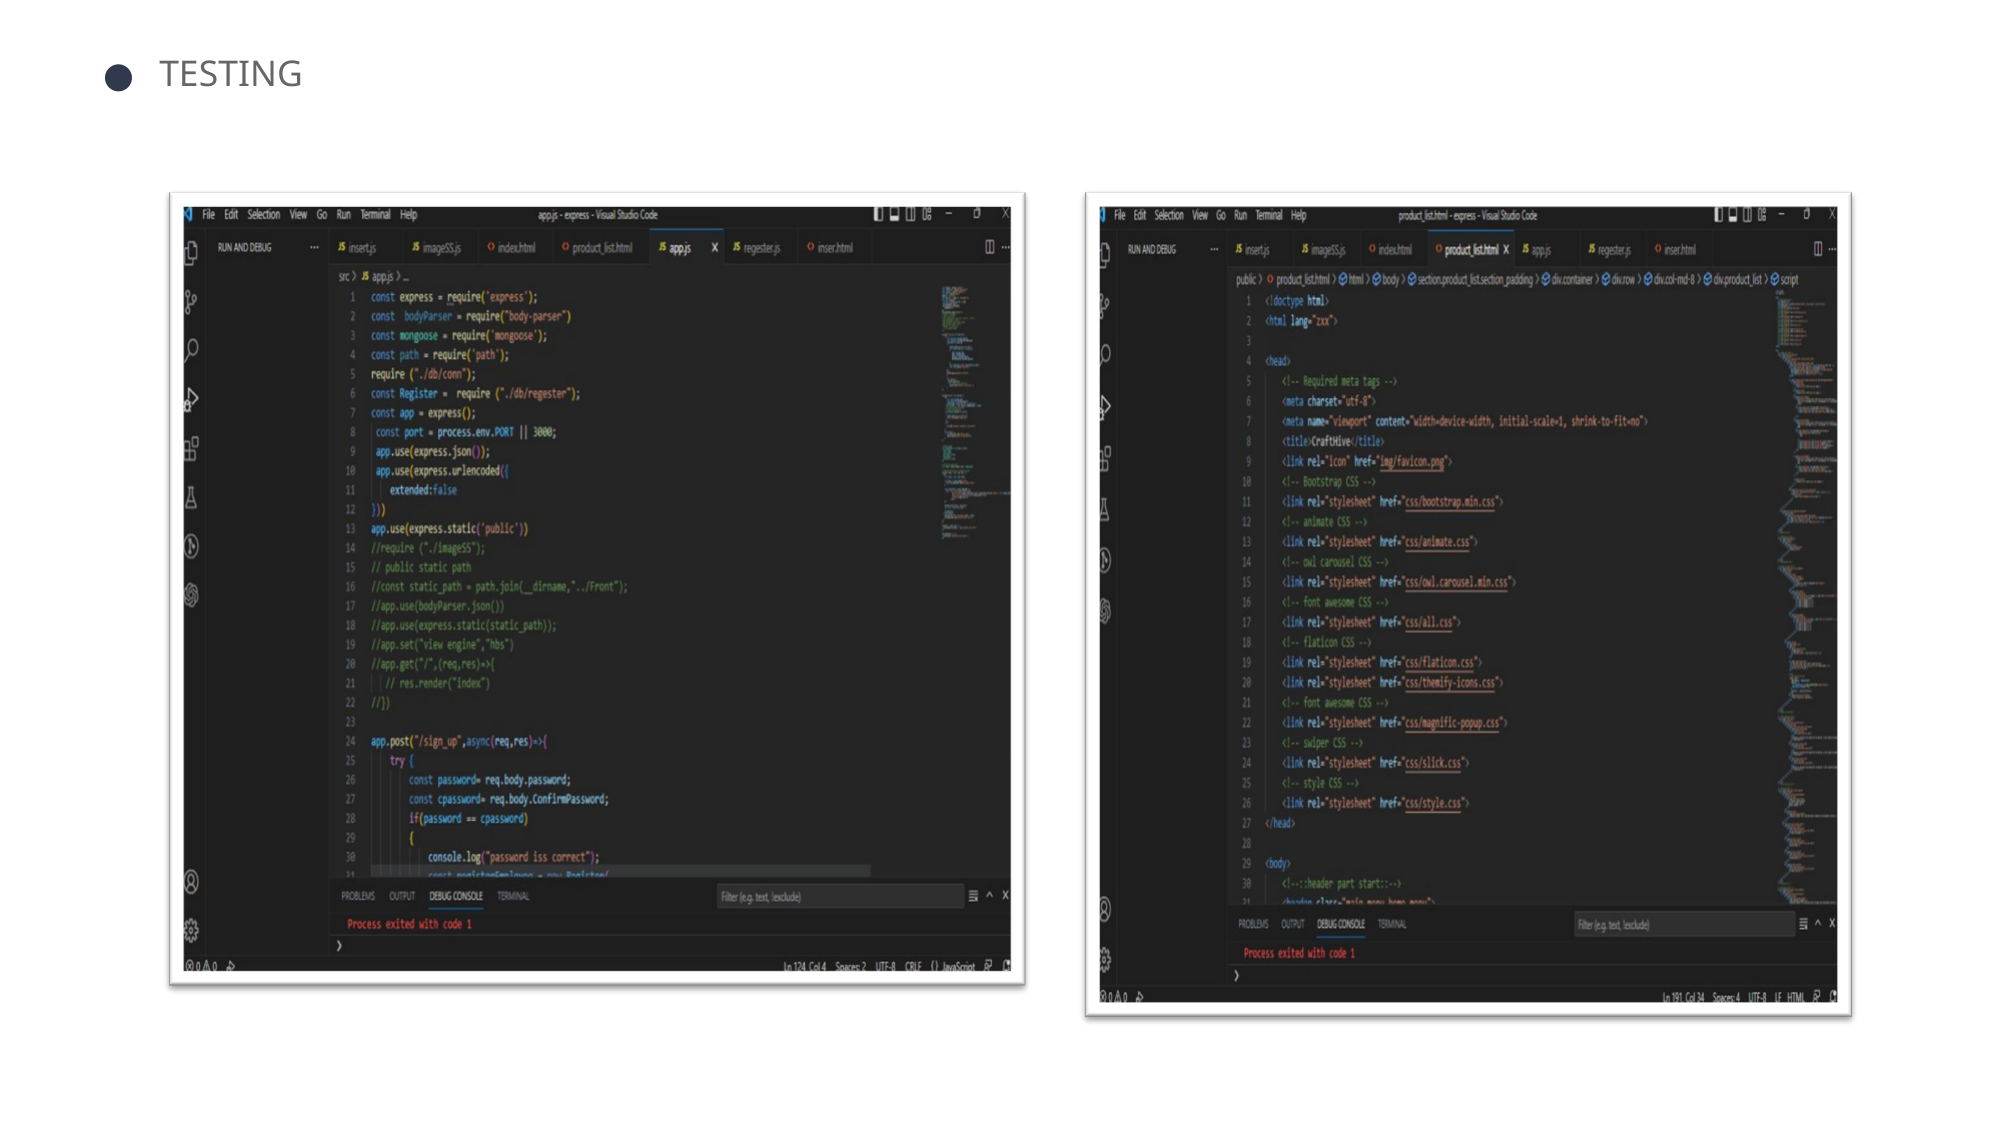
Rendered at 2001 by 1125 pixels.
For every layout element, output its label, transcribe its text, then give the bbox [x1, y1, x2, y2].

picture [1074, 184, 1863, 1032]
list TESTING [69, 48, 1863, 1014]
picture [158, 184, 1036, 1001]
